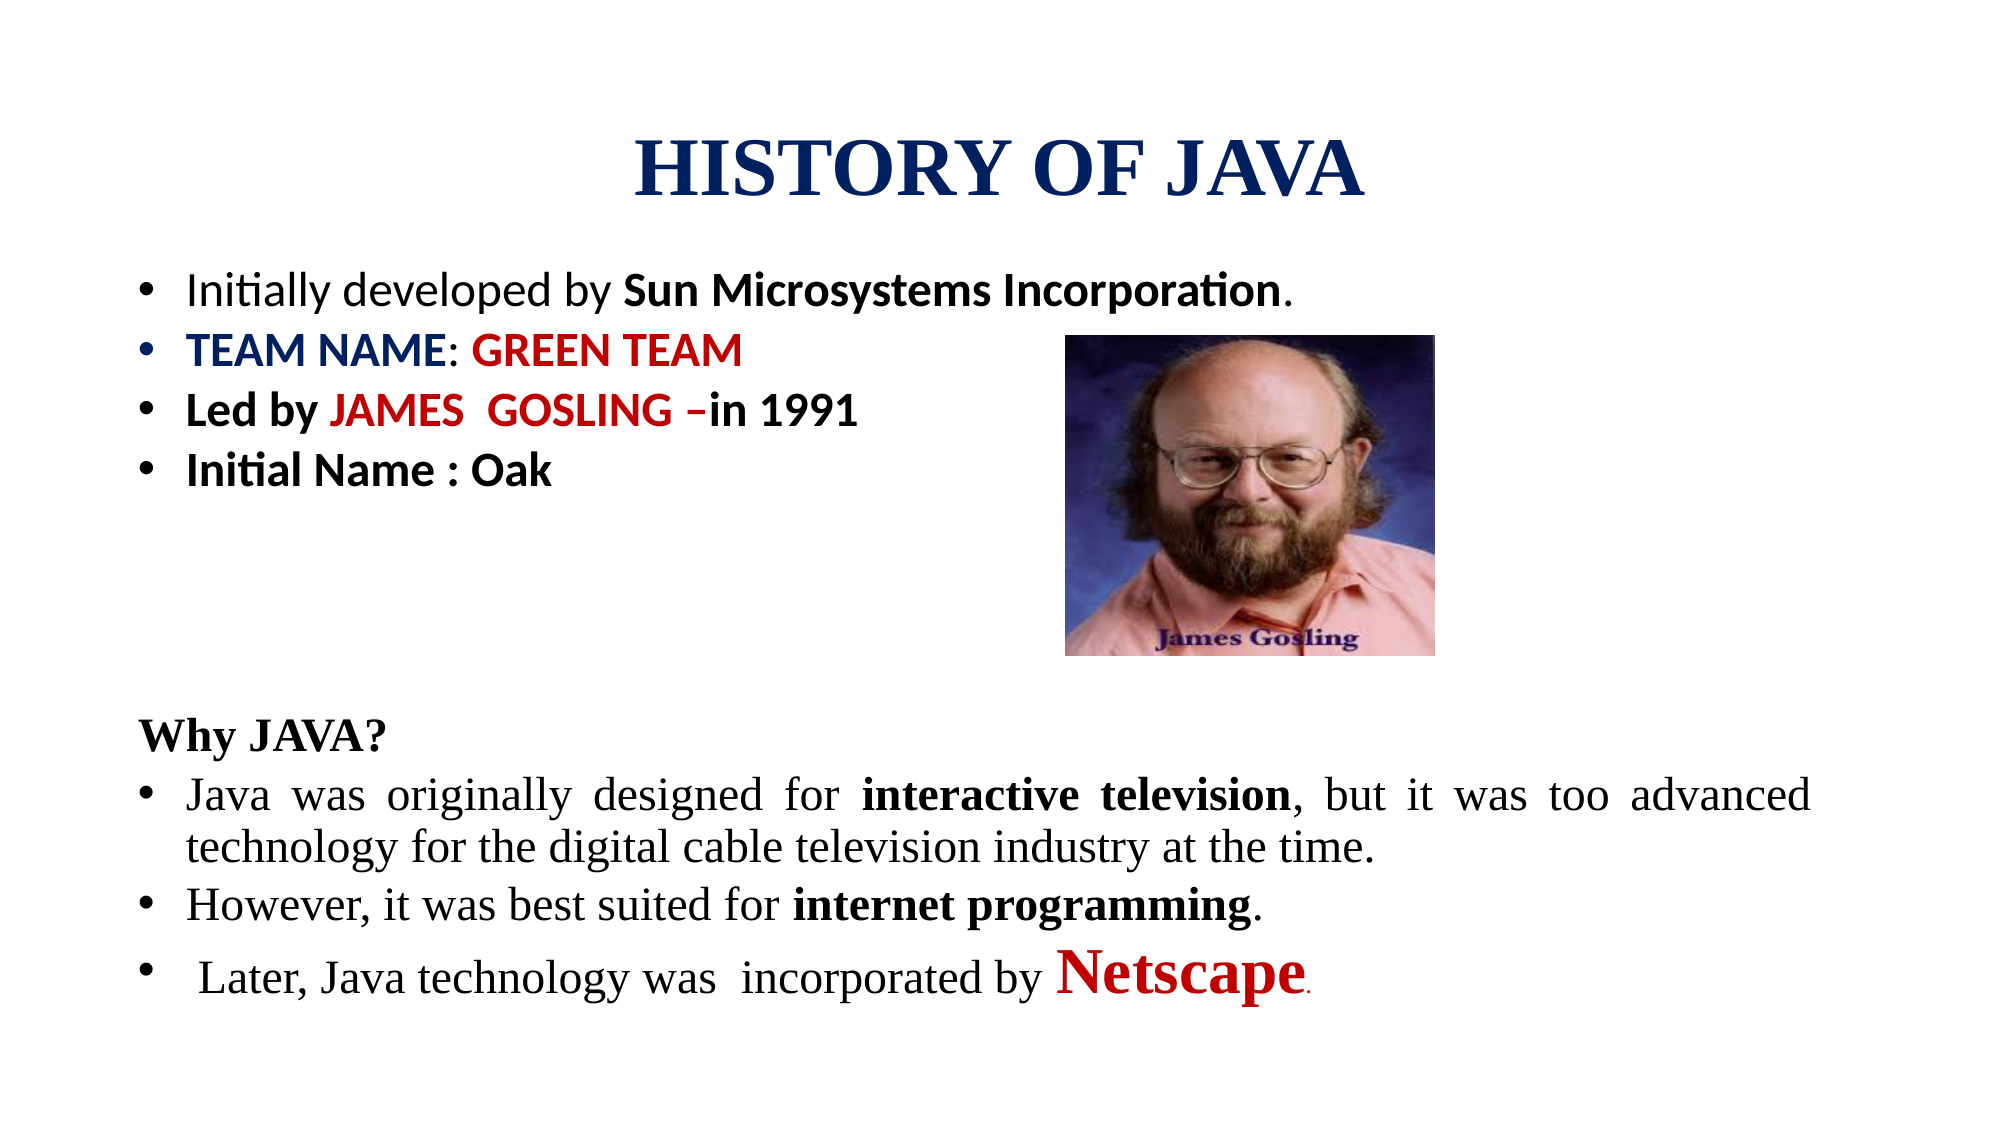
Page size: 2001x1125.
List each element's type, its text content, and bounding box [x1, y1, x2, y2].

list Initially developed by Sun Microsystems Incorporation. TEAM NAME: GREEN TEAM Led by JAMES GOSLING –in 1991 Initial Name : Oak Why JAVA? Java was originally designed for interactive television, but it was too advanced technology for the digital cable television industry at the time. However, it was best suited for internet programming. Later, Java technology was incorporated by Netscape. [122, 256, 1848, 1072]
title HISTORY OF JAVA [137, 59, 1863, 278]
picture [1065, 335, 1435, 656]
